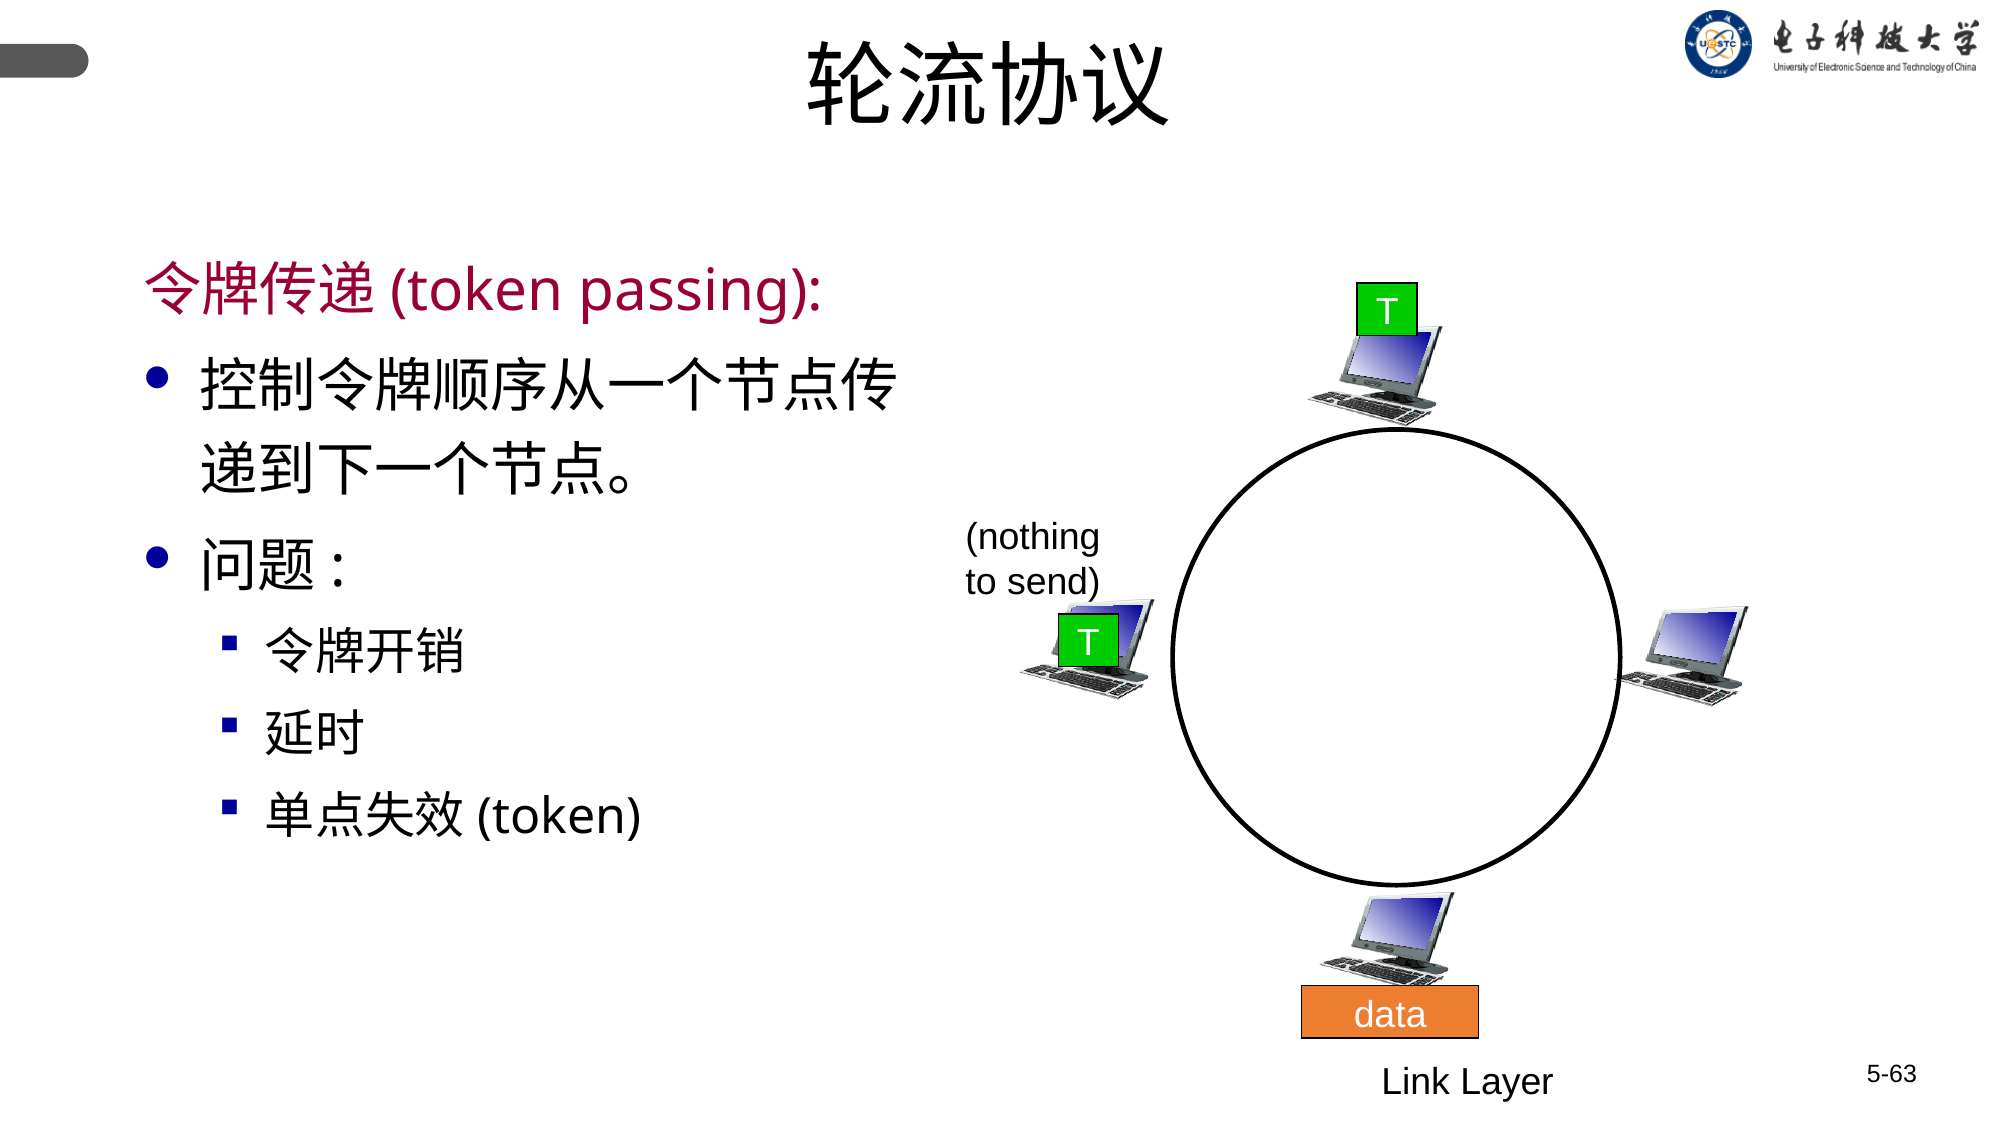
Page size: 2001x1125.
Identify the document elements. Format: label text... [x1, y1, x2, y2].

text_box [1581, 601, 1753, 714]
text_box (nothing to send) [950, 505, 1116, 610]
footer Link Layer [1366, 1050, 1852, 1125]
text_box T [1357, 283, 1418, 321]
text_box data [1301, 985, 1479, 1039]
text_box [1287, 887, 1459, 999]
title 轮流协议 [0, 32, 1977, 220]
text_box 令牌传递(token passing): 控制令牌顺序从一个节点传递到下一个节点。 问题: 令牌开销 延时 单点失效(token) [128, 230, 950, 994]
slide_number 5-63 [1852, 1050, 2000, 1125]
picture [1685, 10, 1979, 78]
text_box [1275, 321, 1447, 434]
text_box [987, 594, 1159, 707]
text_box [1172, 434, 1614, 886]
